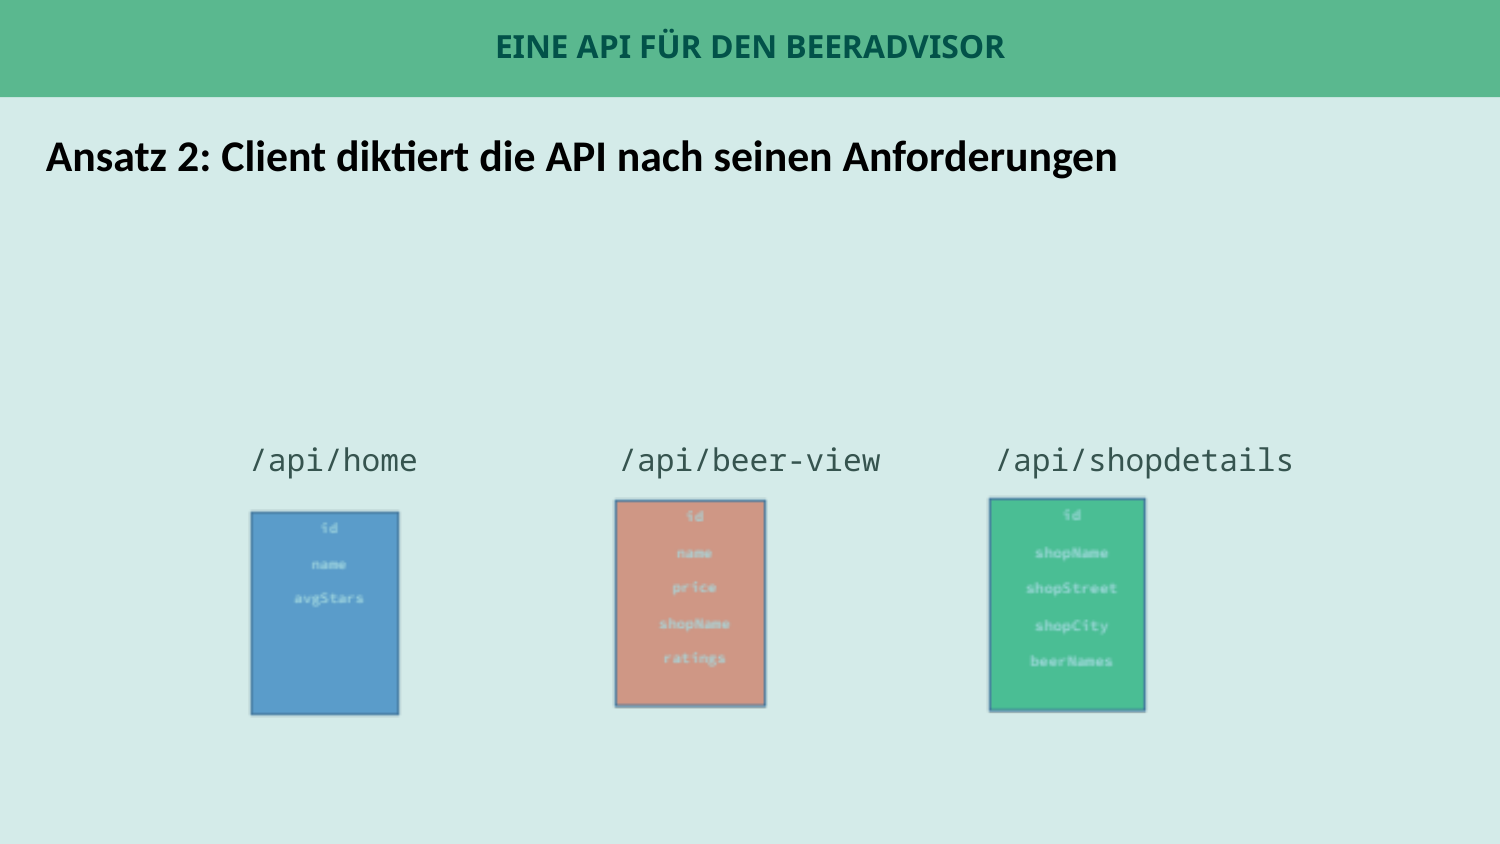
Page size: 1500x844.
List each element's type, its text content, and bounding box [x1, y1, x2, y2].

picture [245, 506, 402, 718]
text_box /api/home [234, 421, 484, 486]
list Ansatz 2: Client diktiert die API nach seinen Anforderungen [30, 126, 1470, 782]
title Eine Api für den BeerAdvisor [0, 0, 1500, 98]
text_box /api/beer-view [603, 421, 922, 486]
picture [609, 494, 768, 713]
text_box /api/shopdetails [979, 421, 1312, 486]
picture [983, 492, 1149, 718]
